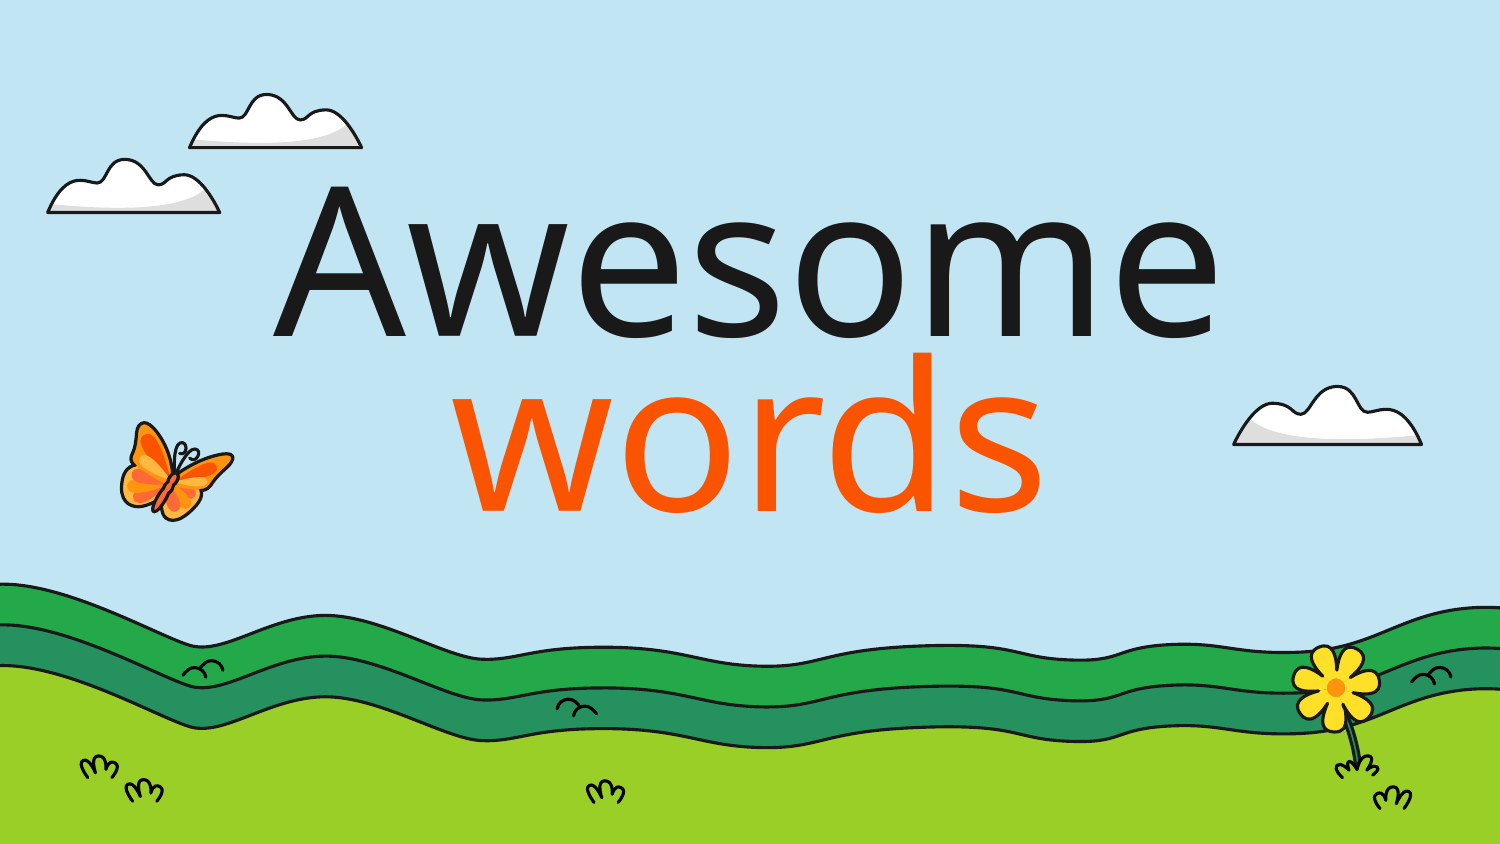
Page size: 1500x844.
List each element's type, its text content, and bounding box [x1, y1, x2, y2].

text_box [118, 421, 236, 522]
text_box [1233, 386, 1422, 445]
title Awesome words [118, 184, 1382, 560]
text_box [189, 94, 362, 148]
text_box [47, 159, 220, 213]
